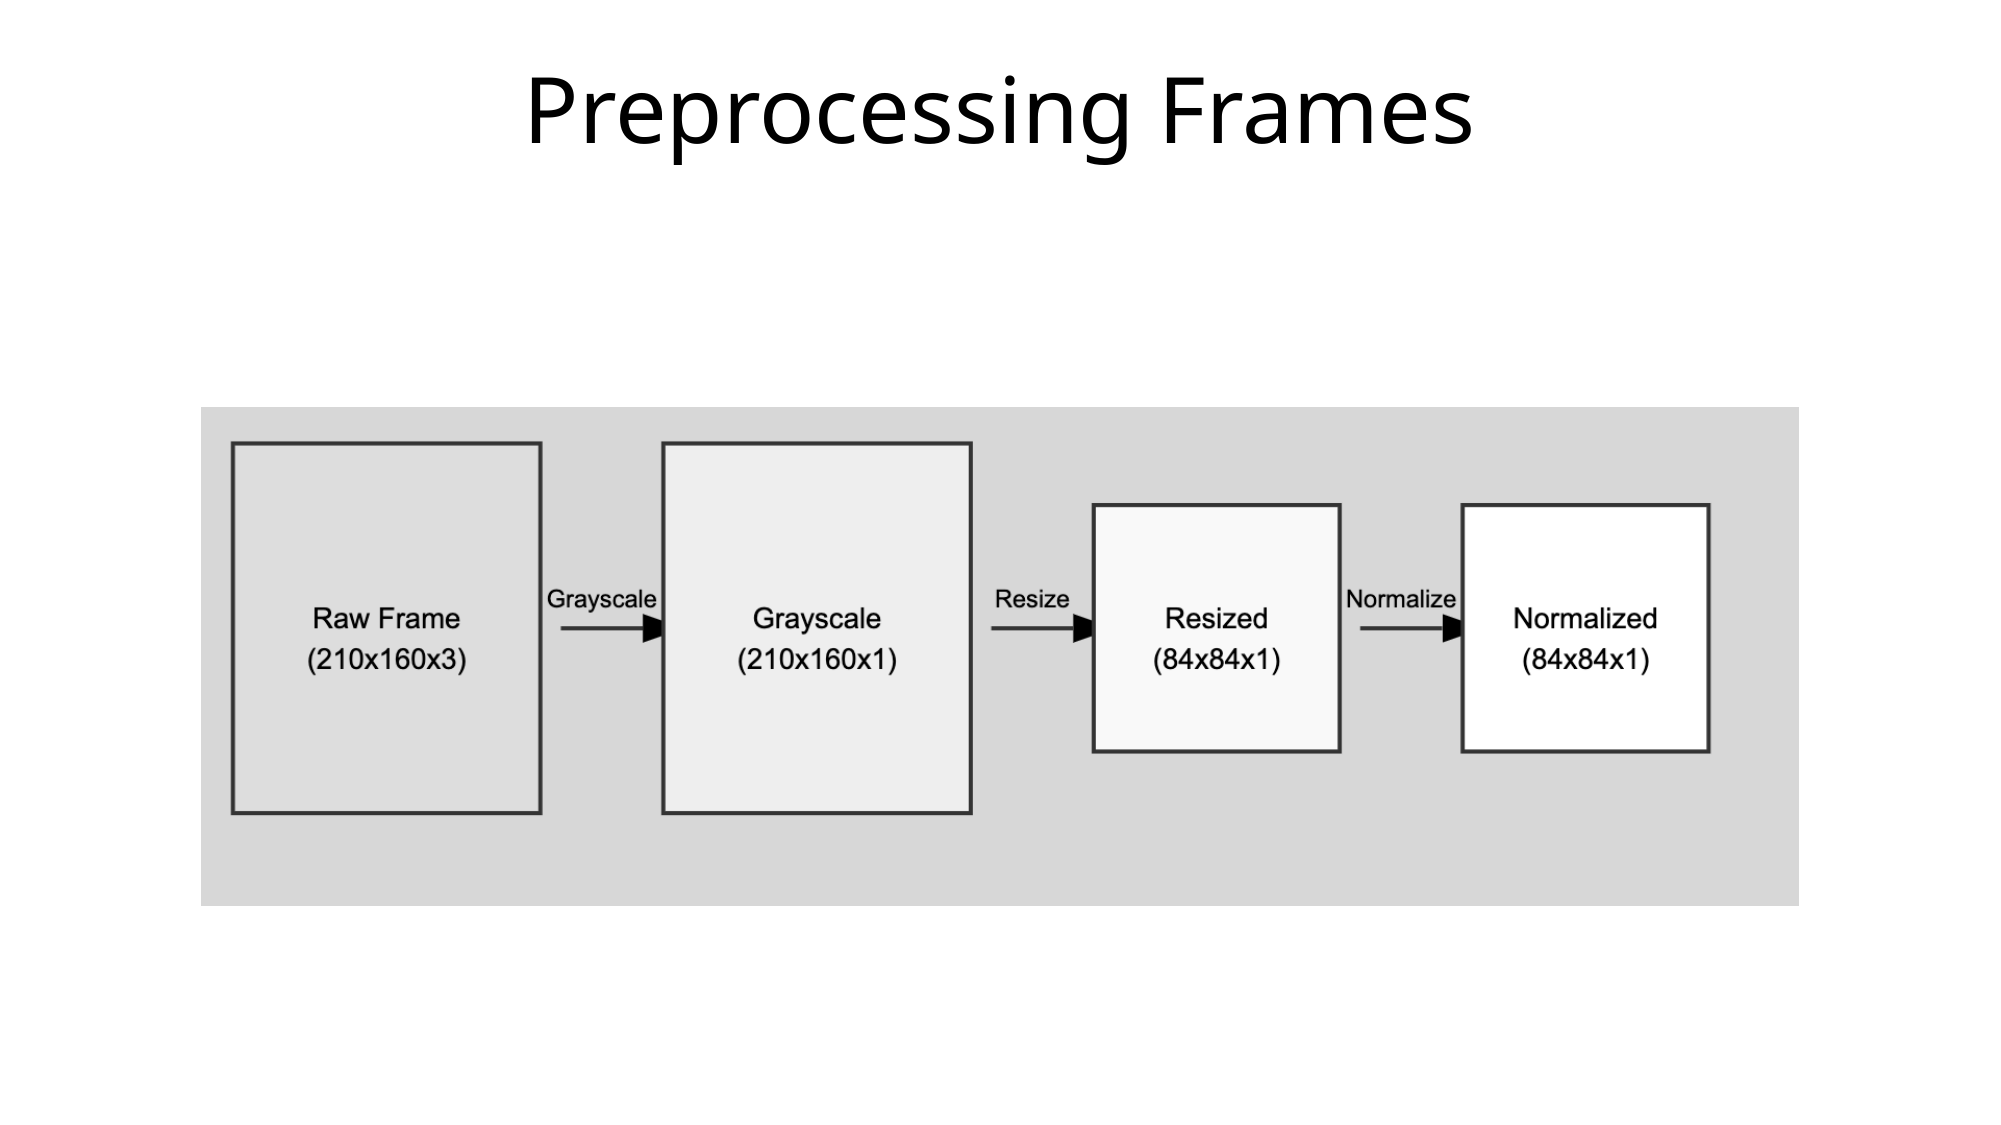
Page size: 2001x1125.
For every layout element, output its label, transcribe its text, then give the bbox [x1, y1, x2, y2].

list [200, 406, 1800, 906]
title Preprocessing Frames [137, 59, 1863, 278]
